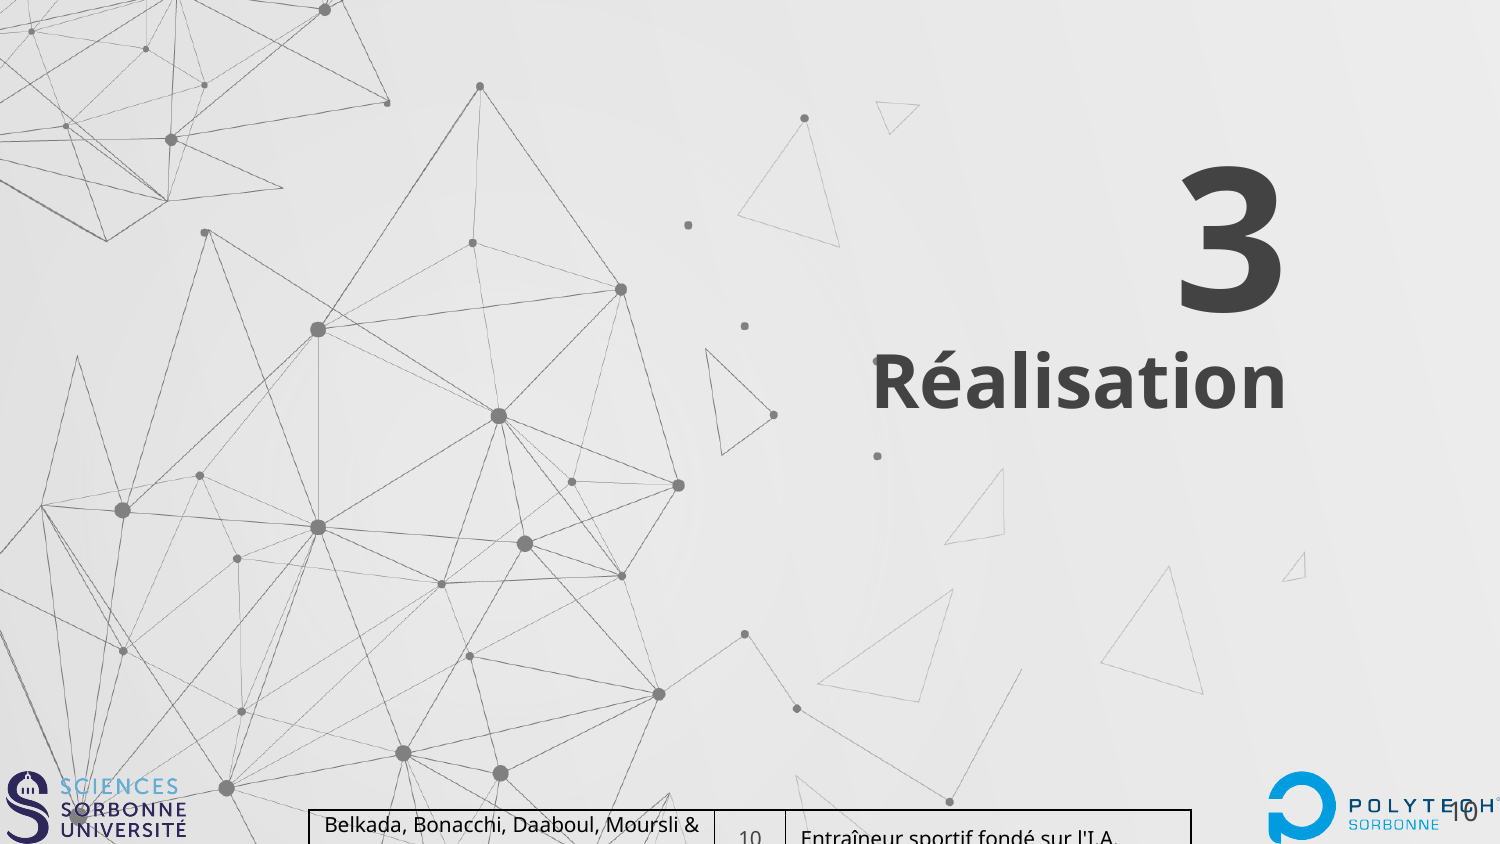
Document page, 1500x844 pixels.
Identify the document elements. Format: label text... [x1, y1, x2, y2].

picture [988, 836, 995, 844]
picture [816, 836, 821, 844]
picture [934, 836, 941, 844]
picture [861, 836, 866, 844]
slide_number ‹#› [1403, 779, 1494, 844]
title 3 [815, 169, 1305, 294]
picture [922, 836, 928, 844]
picture [752, 832, 758, 844]
picture [715, 811, 785, 844]
picture [310, 811, 714, 844]
picture [0, 0, 1500, 844]
picture [1001, 836, 1006, 844]
title Réalisation [451, 220, 1305, 537]
picture [786, 811, 1190, 844]
